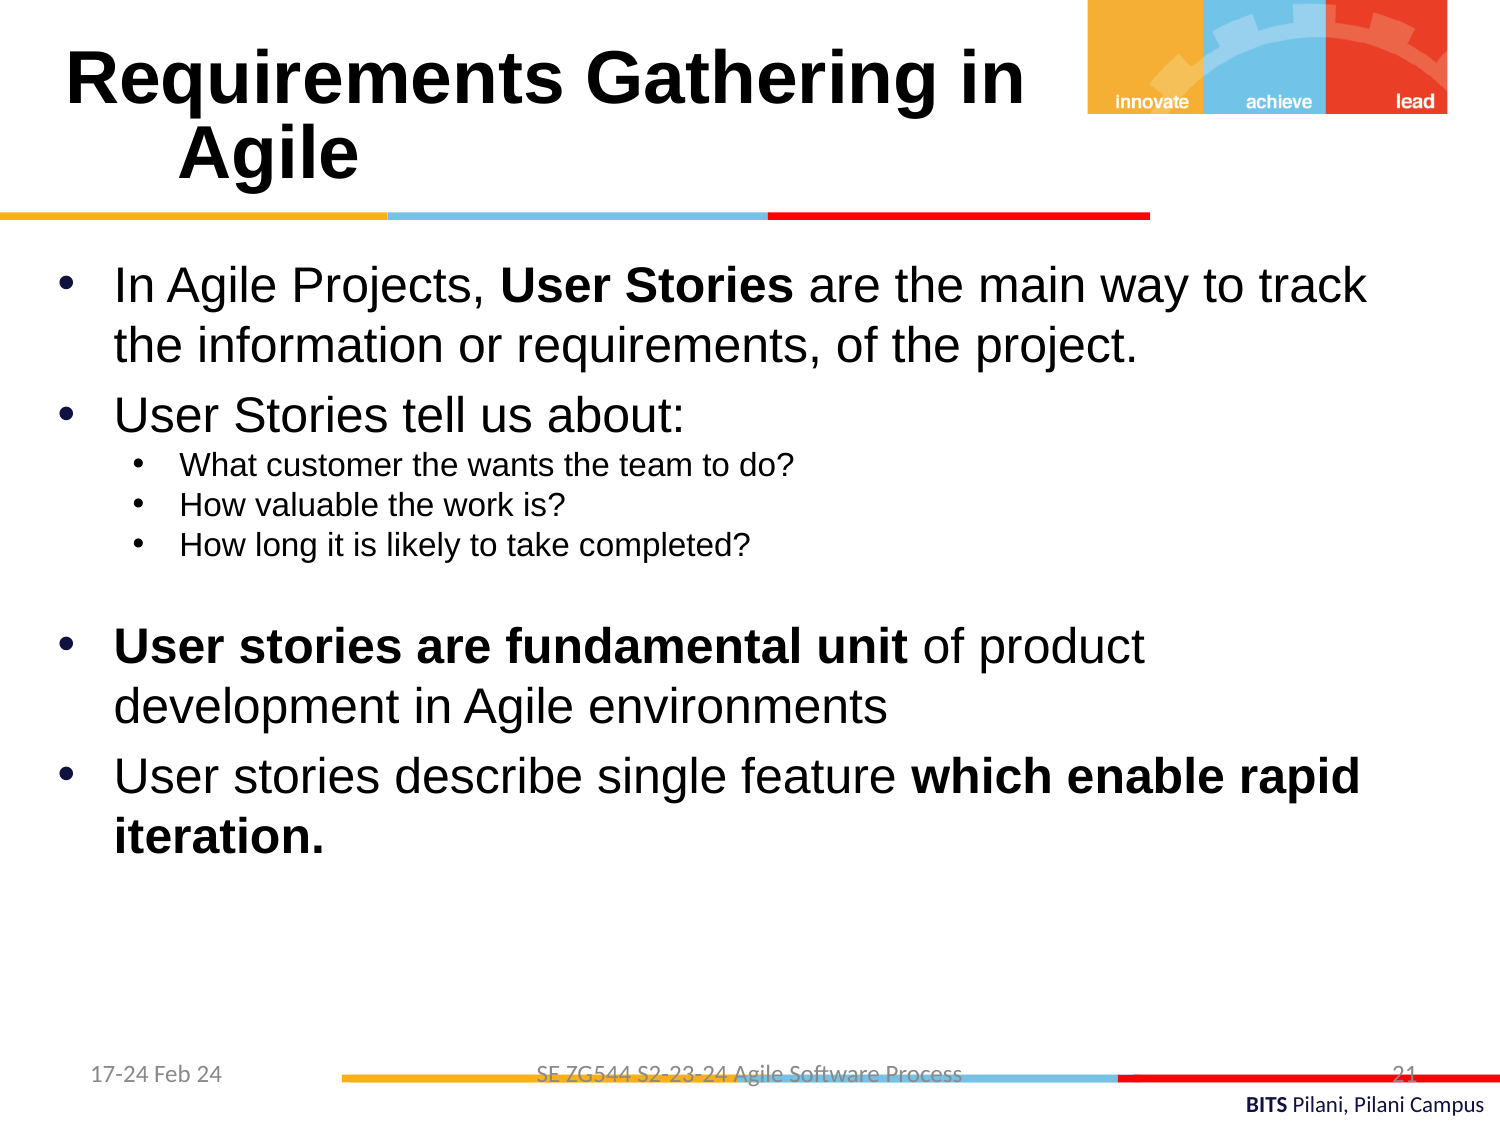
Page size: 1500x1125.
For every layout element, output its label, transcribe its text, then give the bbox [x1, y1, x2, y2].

text_box SE ZG544 S2-23-24 Agile Software Process [519, 1050, 980, 1096]
list In Agile Projects, User Stories are the main way to track the information or requirements, of the project. User Stories tell us about: What customer the wants the team to do? How valuable the work is? How long it is likely to take completed? User stories are fundamental unit of product development in Agile environments User stories describe single feature which enable rapid iteration. [49, 244, 1401, 988]
text_box Requirements Gathering in Agile [57, 24, 1080, 213]
text_box 17-24 Feb 24 [82, 1050, 418, 1096]
slide_number 21 [1382, 1051, 1426, 1094]
picture [1087, 0, 1448, 114]
